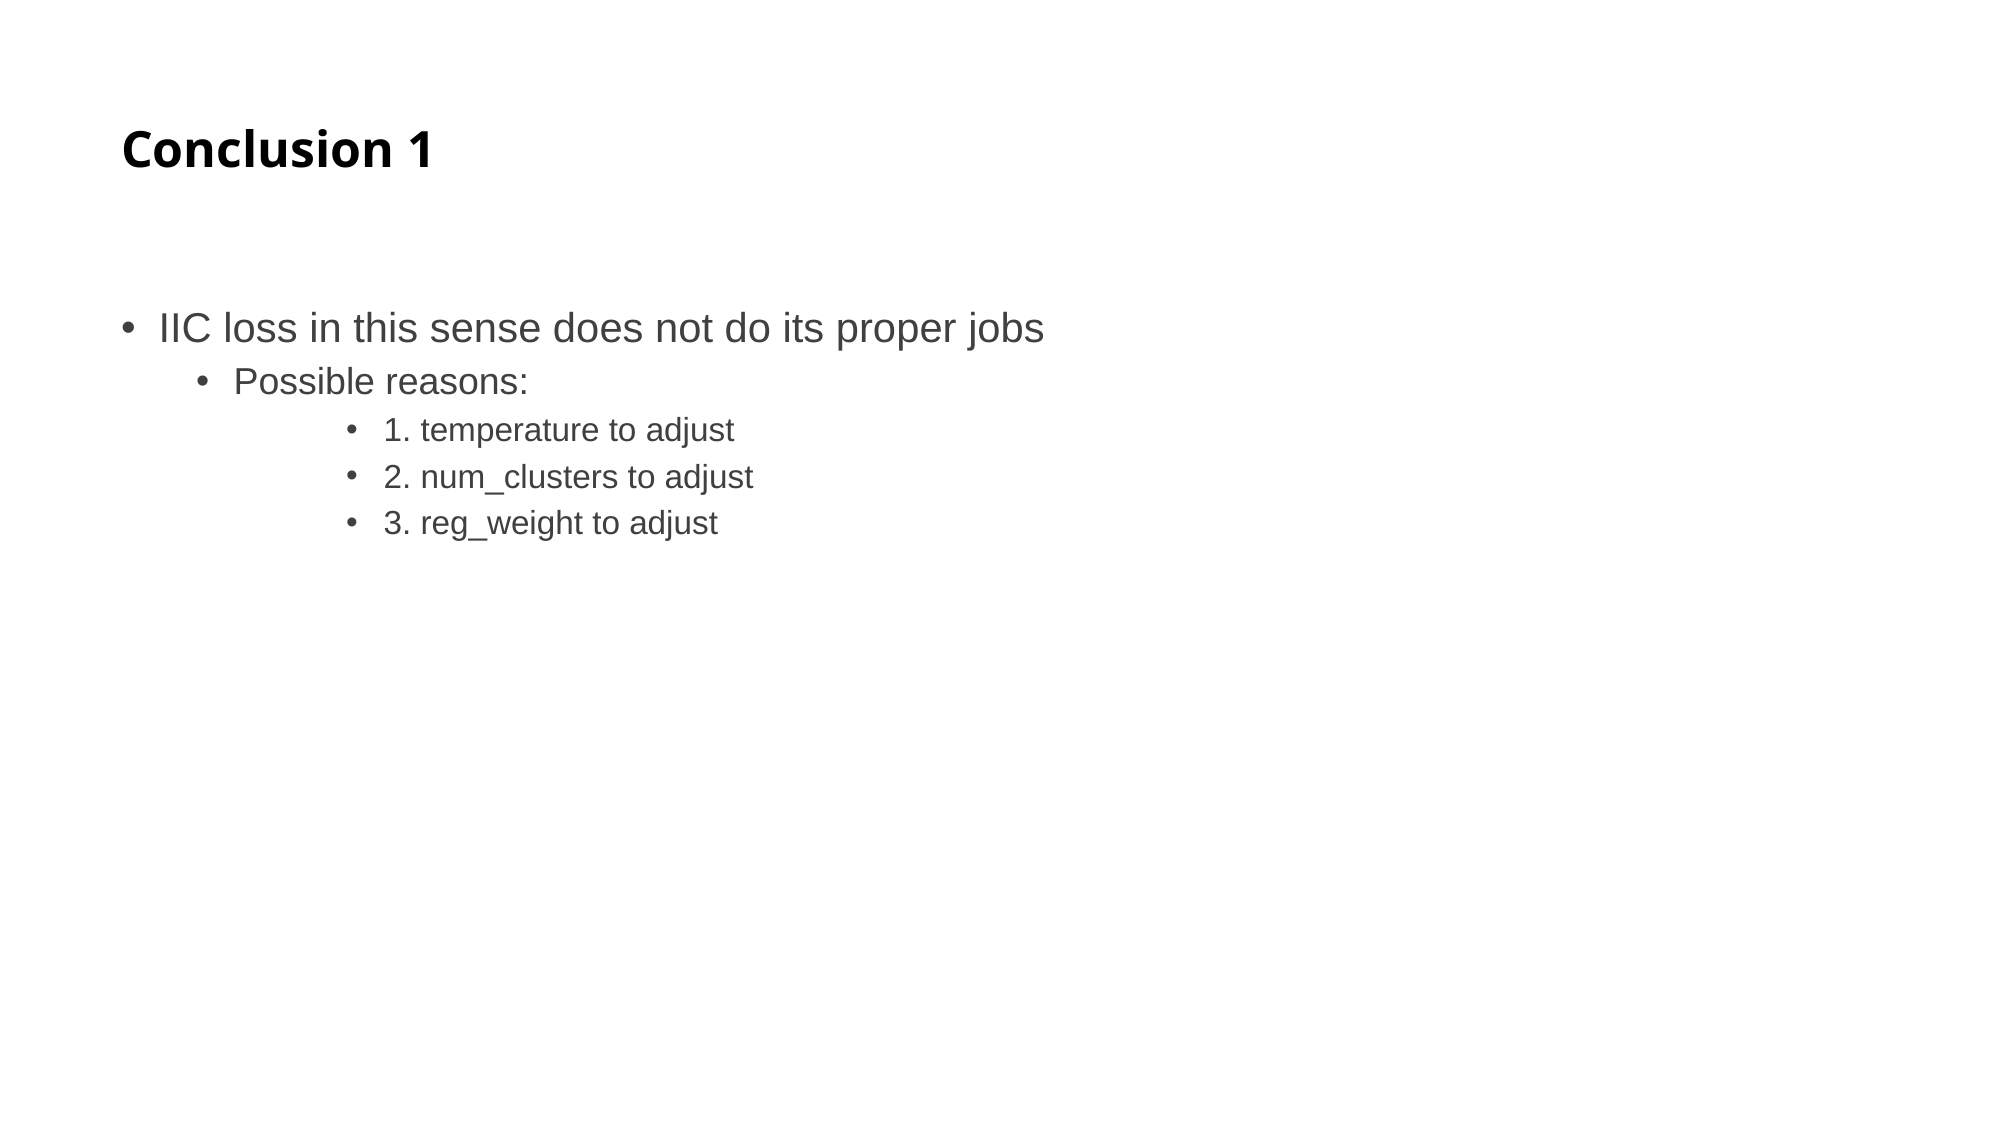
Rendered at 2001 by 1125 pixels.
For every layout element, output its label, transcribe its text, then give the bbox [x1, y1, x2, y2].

list IIC loss in this sense does not do its proper jobs Possible reasons: 1. temperature to adjust 2. num_clusters to adjust 3. reg_weight to adjust [106, 299, 1832, 1014]
title Conclusion 1 [106, 42, 1832, 260]
